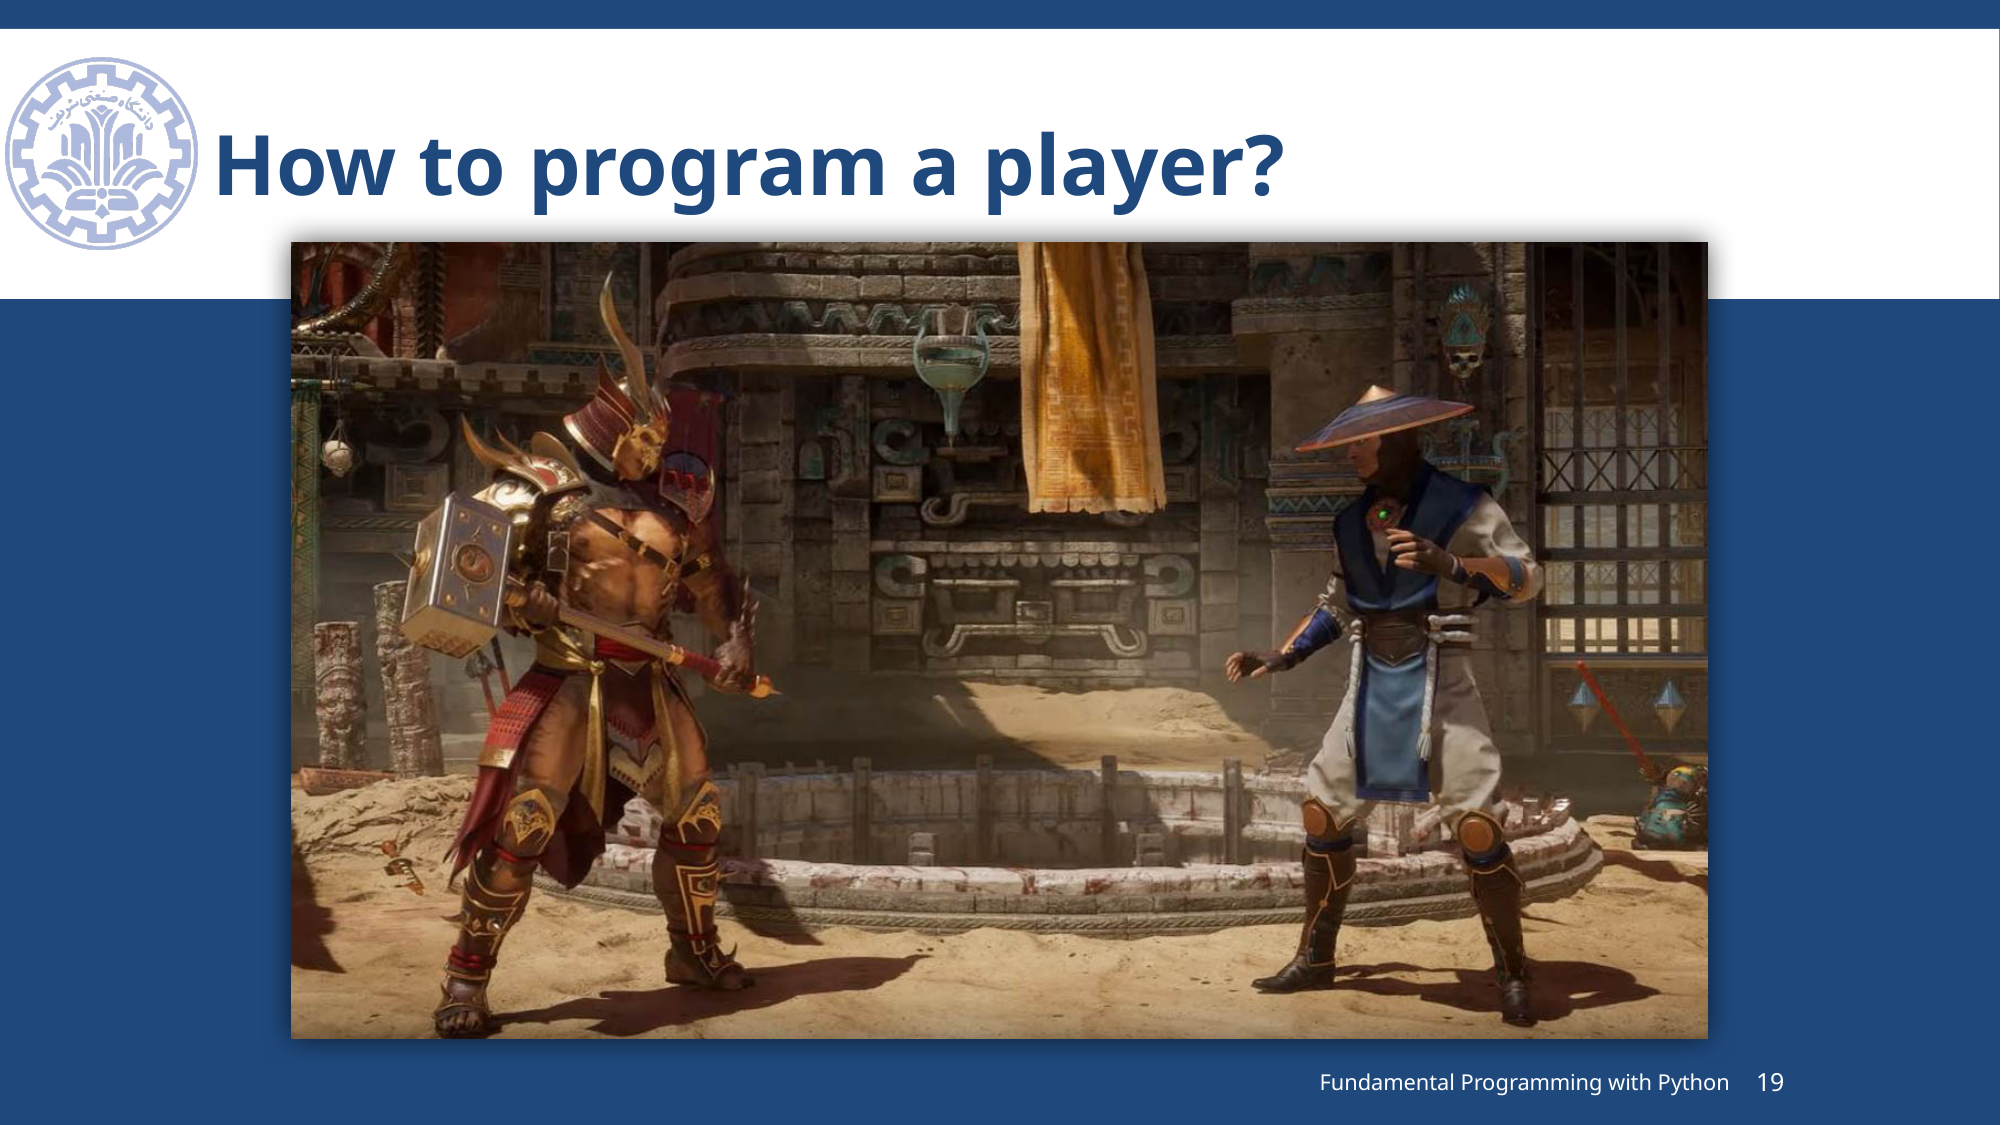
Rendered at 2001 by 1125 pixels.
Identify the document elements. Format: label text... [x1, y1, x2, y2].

title How to program a player? [197, 46, 1803, 295]
footer Fundamental Programming with Python [918, 1053, 1746, 1114]
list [291, 242, 1709, 1040]
slide_number 19 [1748, 1053, 1904, 1114]
